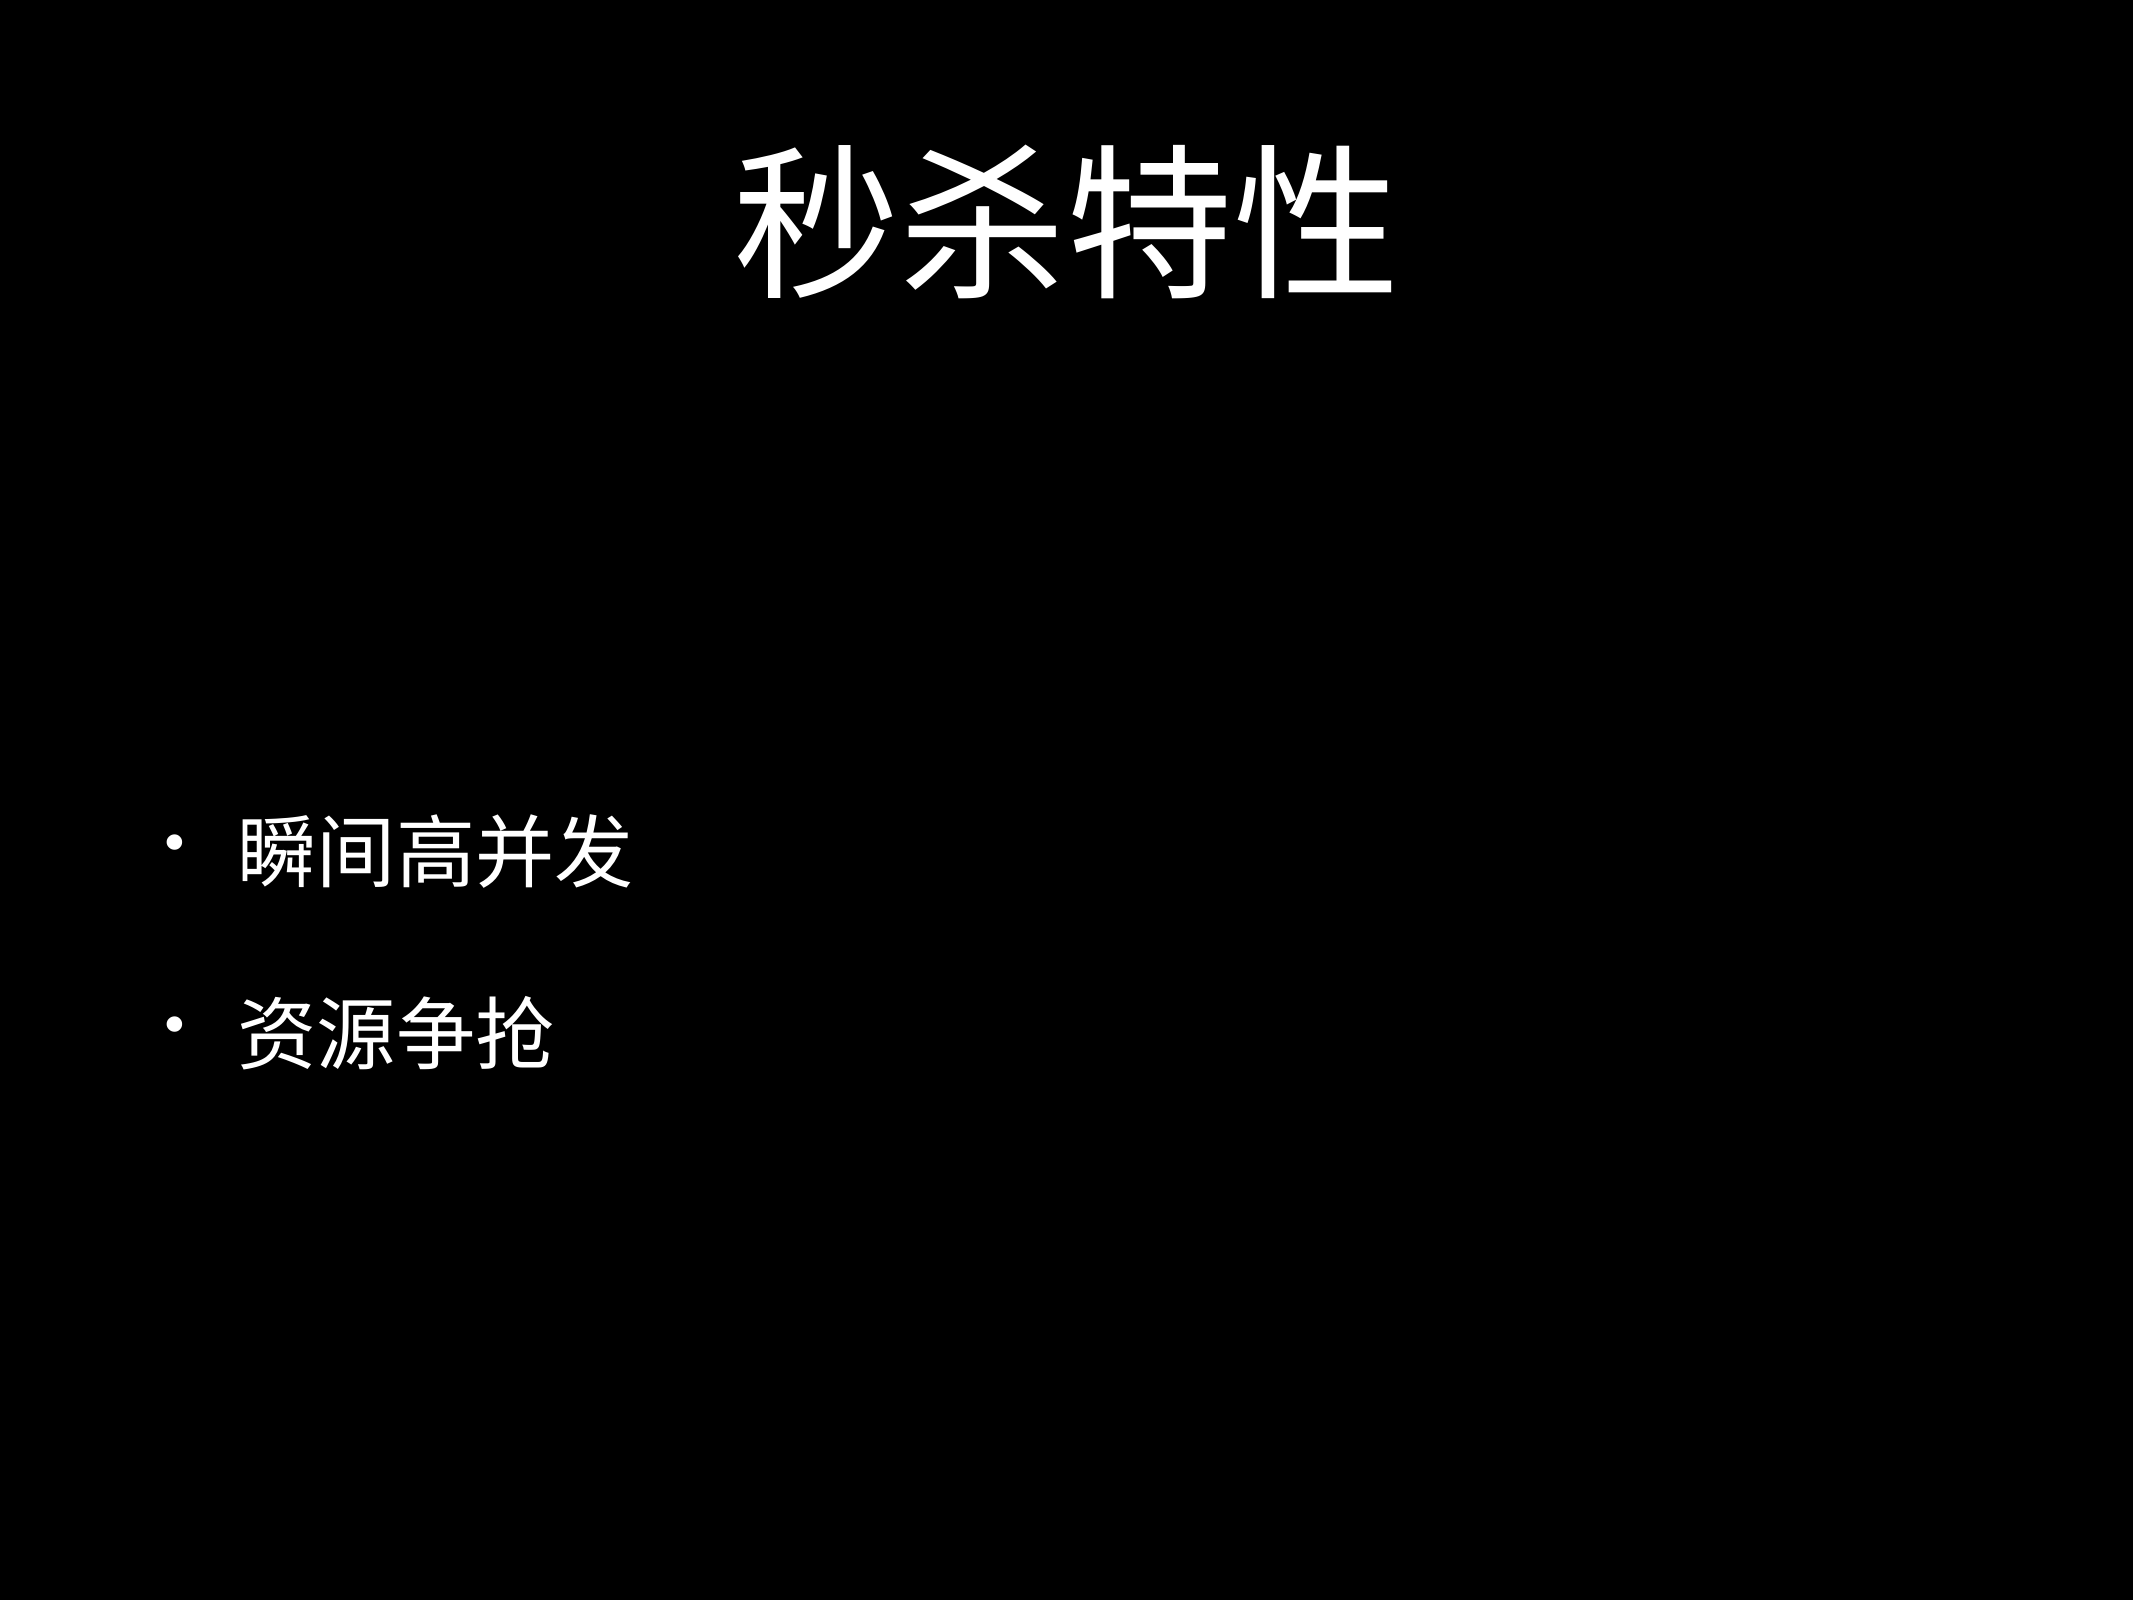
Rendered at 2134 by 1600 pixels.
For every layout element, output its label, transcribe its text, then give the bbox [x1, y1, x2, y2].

title 秒杀特性 [155, 41, 1978, 397]
list 瞬间高并发 资源争抢 [155, 424, 1978, 1457]
